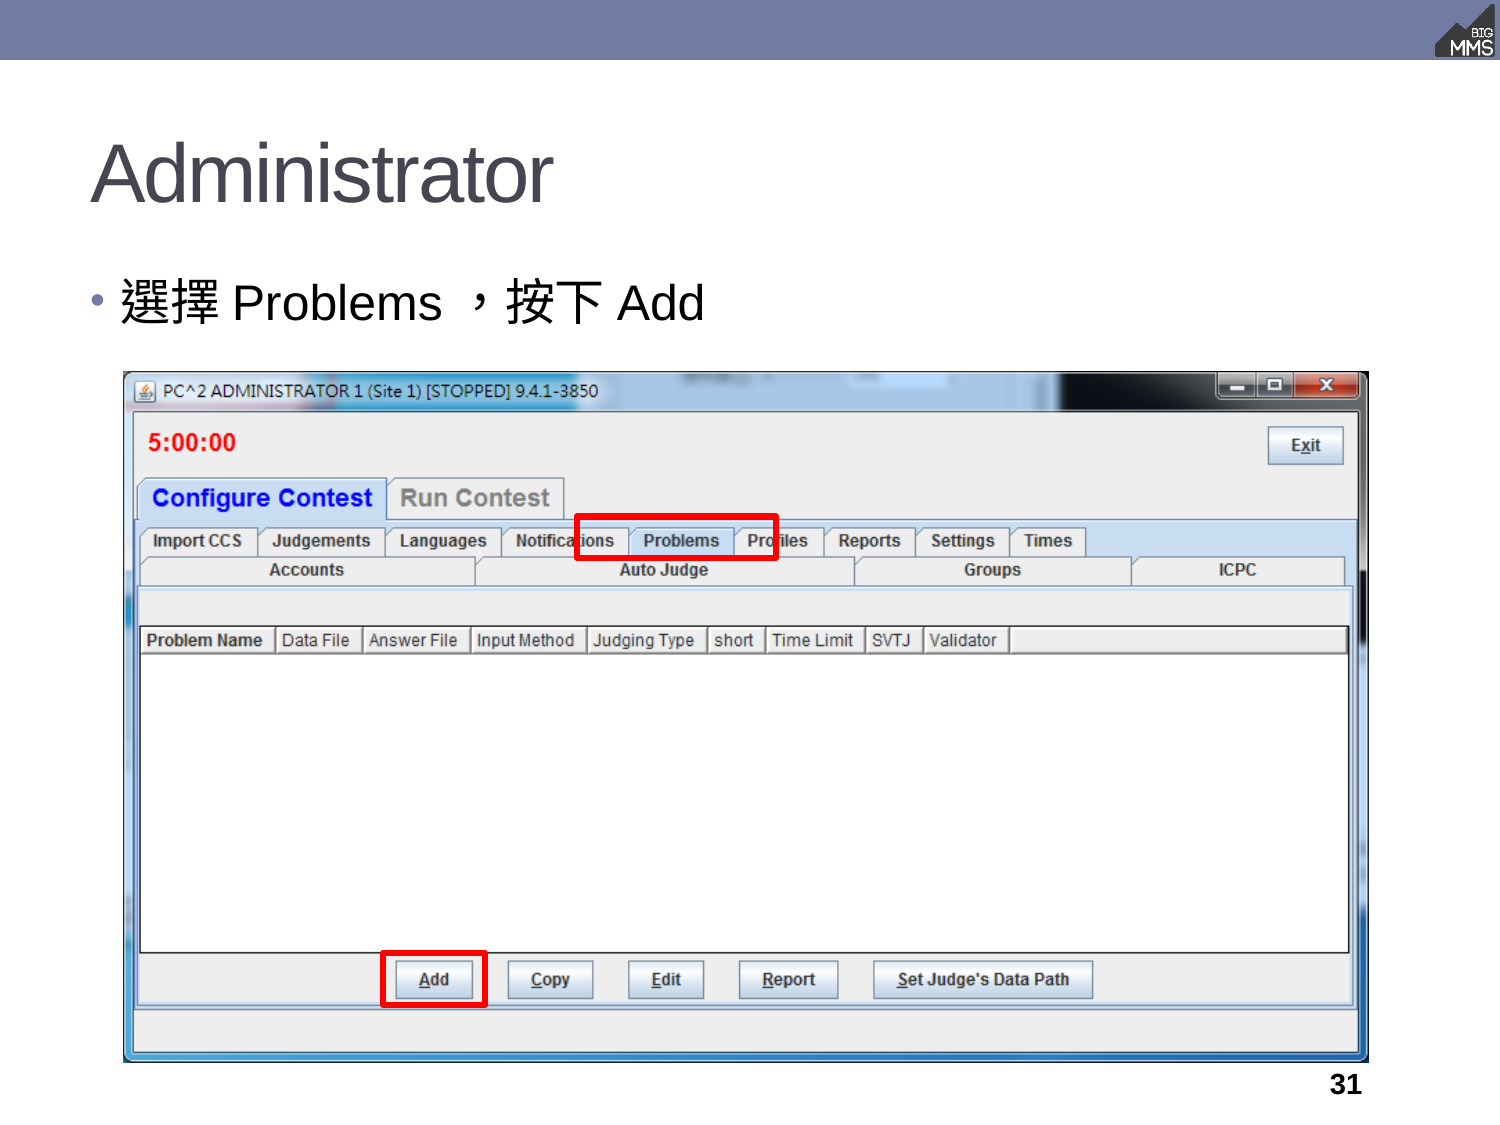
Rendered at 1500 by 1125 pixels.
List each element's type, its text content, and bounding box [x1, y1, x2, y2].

list 選擇Problems，按下Add [75, 262, 1425, 1063]
picture [1433, 2, 1495, 58]
picture [123, 370, 1369, 1063]
slide_number 31 [1314, 1056, 1490, 1110]
title Administrator [75, 87, 1425, 250]
